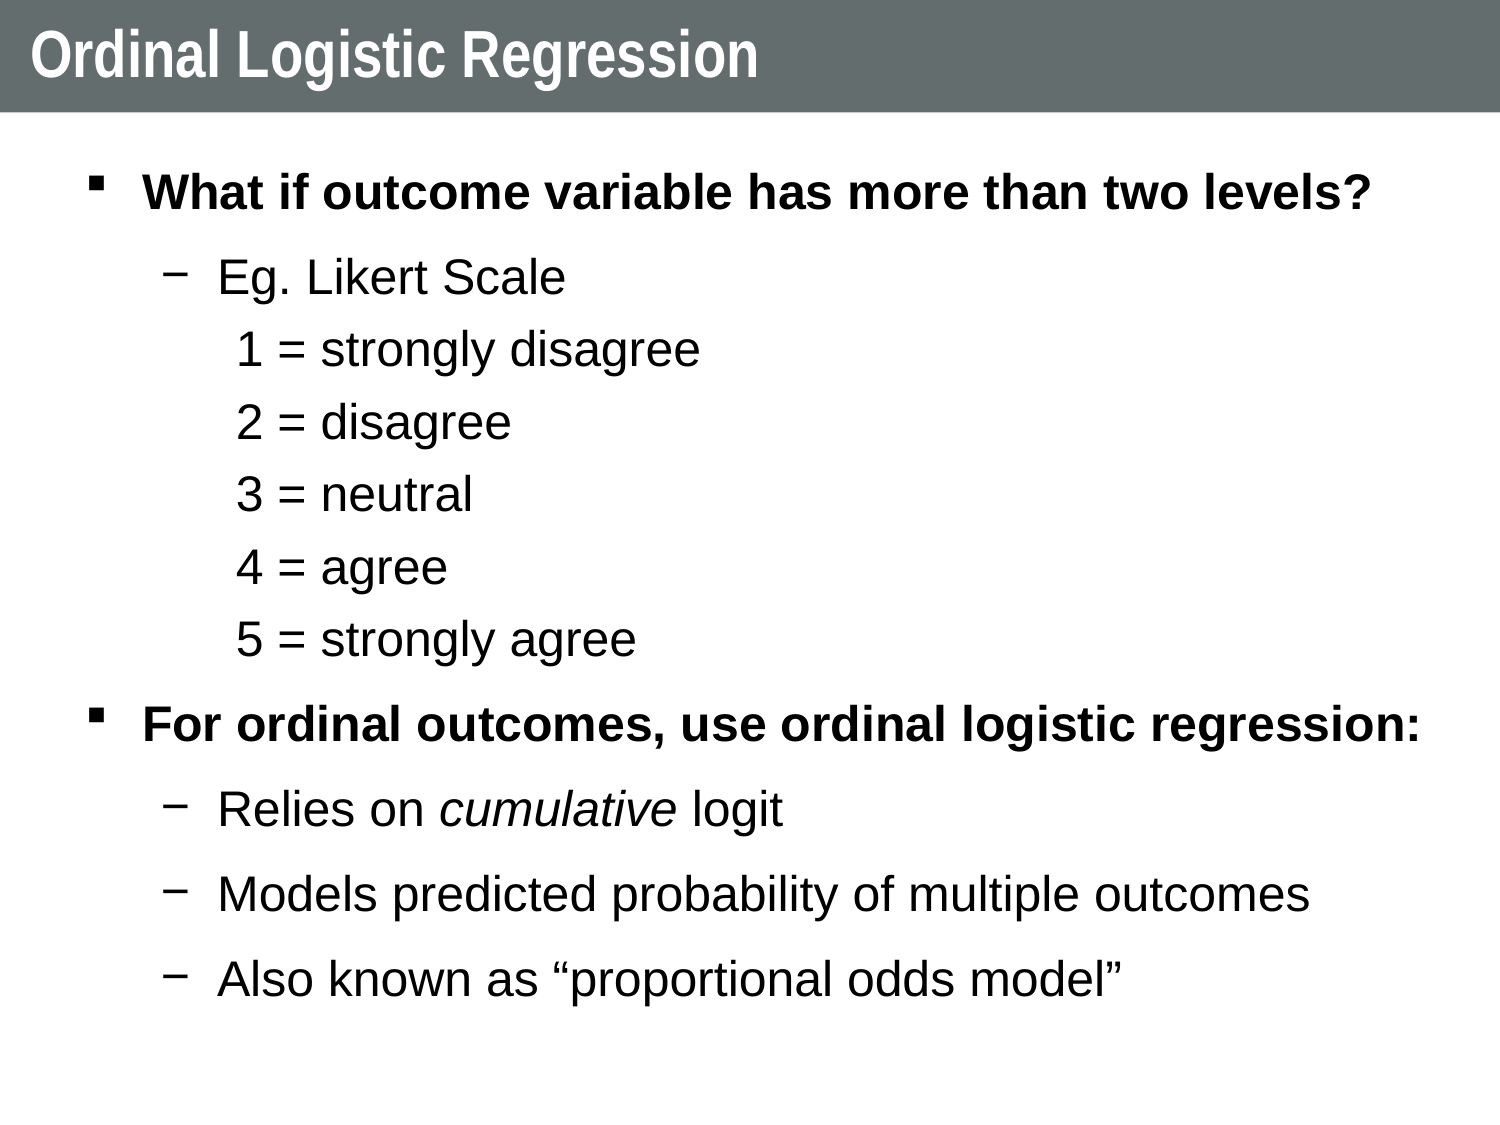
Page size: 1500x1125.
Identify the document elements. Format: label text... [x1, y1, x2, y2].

text_box What if outcome variable has more than two levels? Eg. Likert Scale 1 = strongly disagree 2 = disagree 3 = neutral 4 = agree 5 = strongly agree For ordinal outcomes, use ordinal logistic regression: Relies on cumulative logit Models predicted probability of multiple outcomes Also known as “proportional odds model” [52, 151, 1447, 1014]
title Ordinal Logistic Regression [0, 0, 1500, 117]
